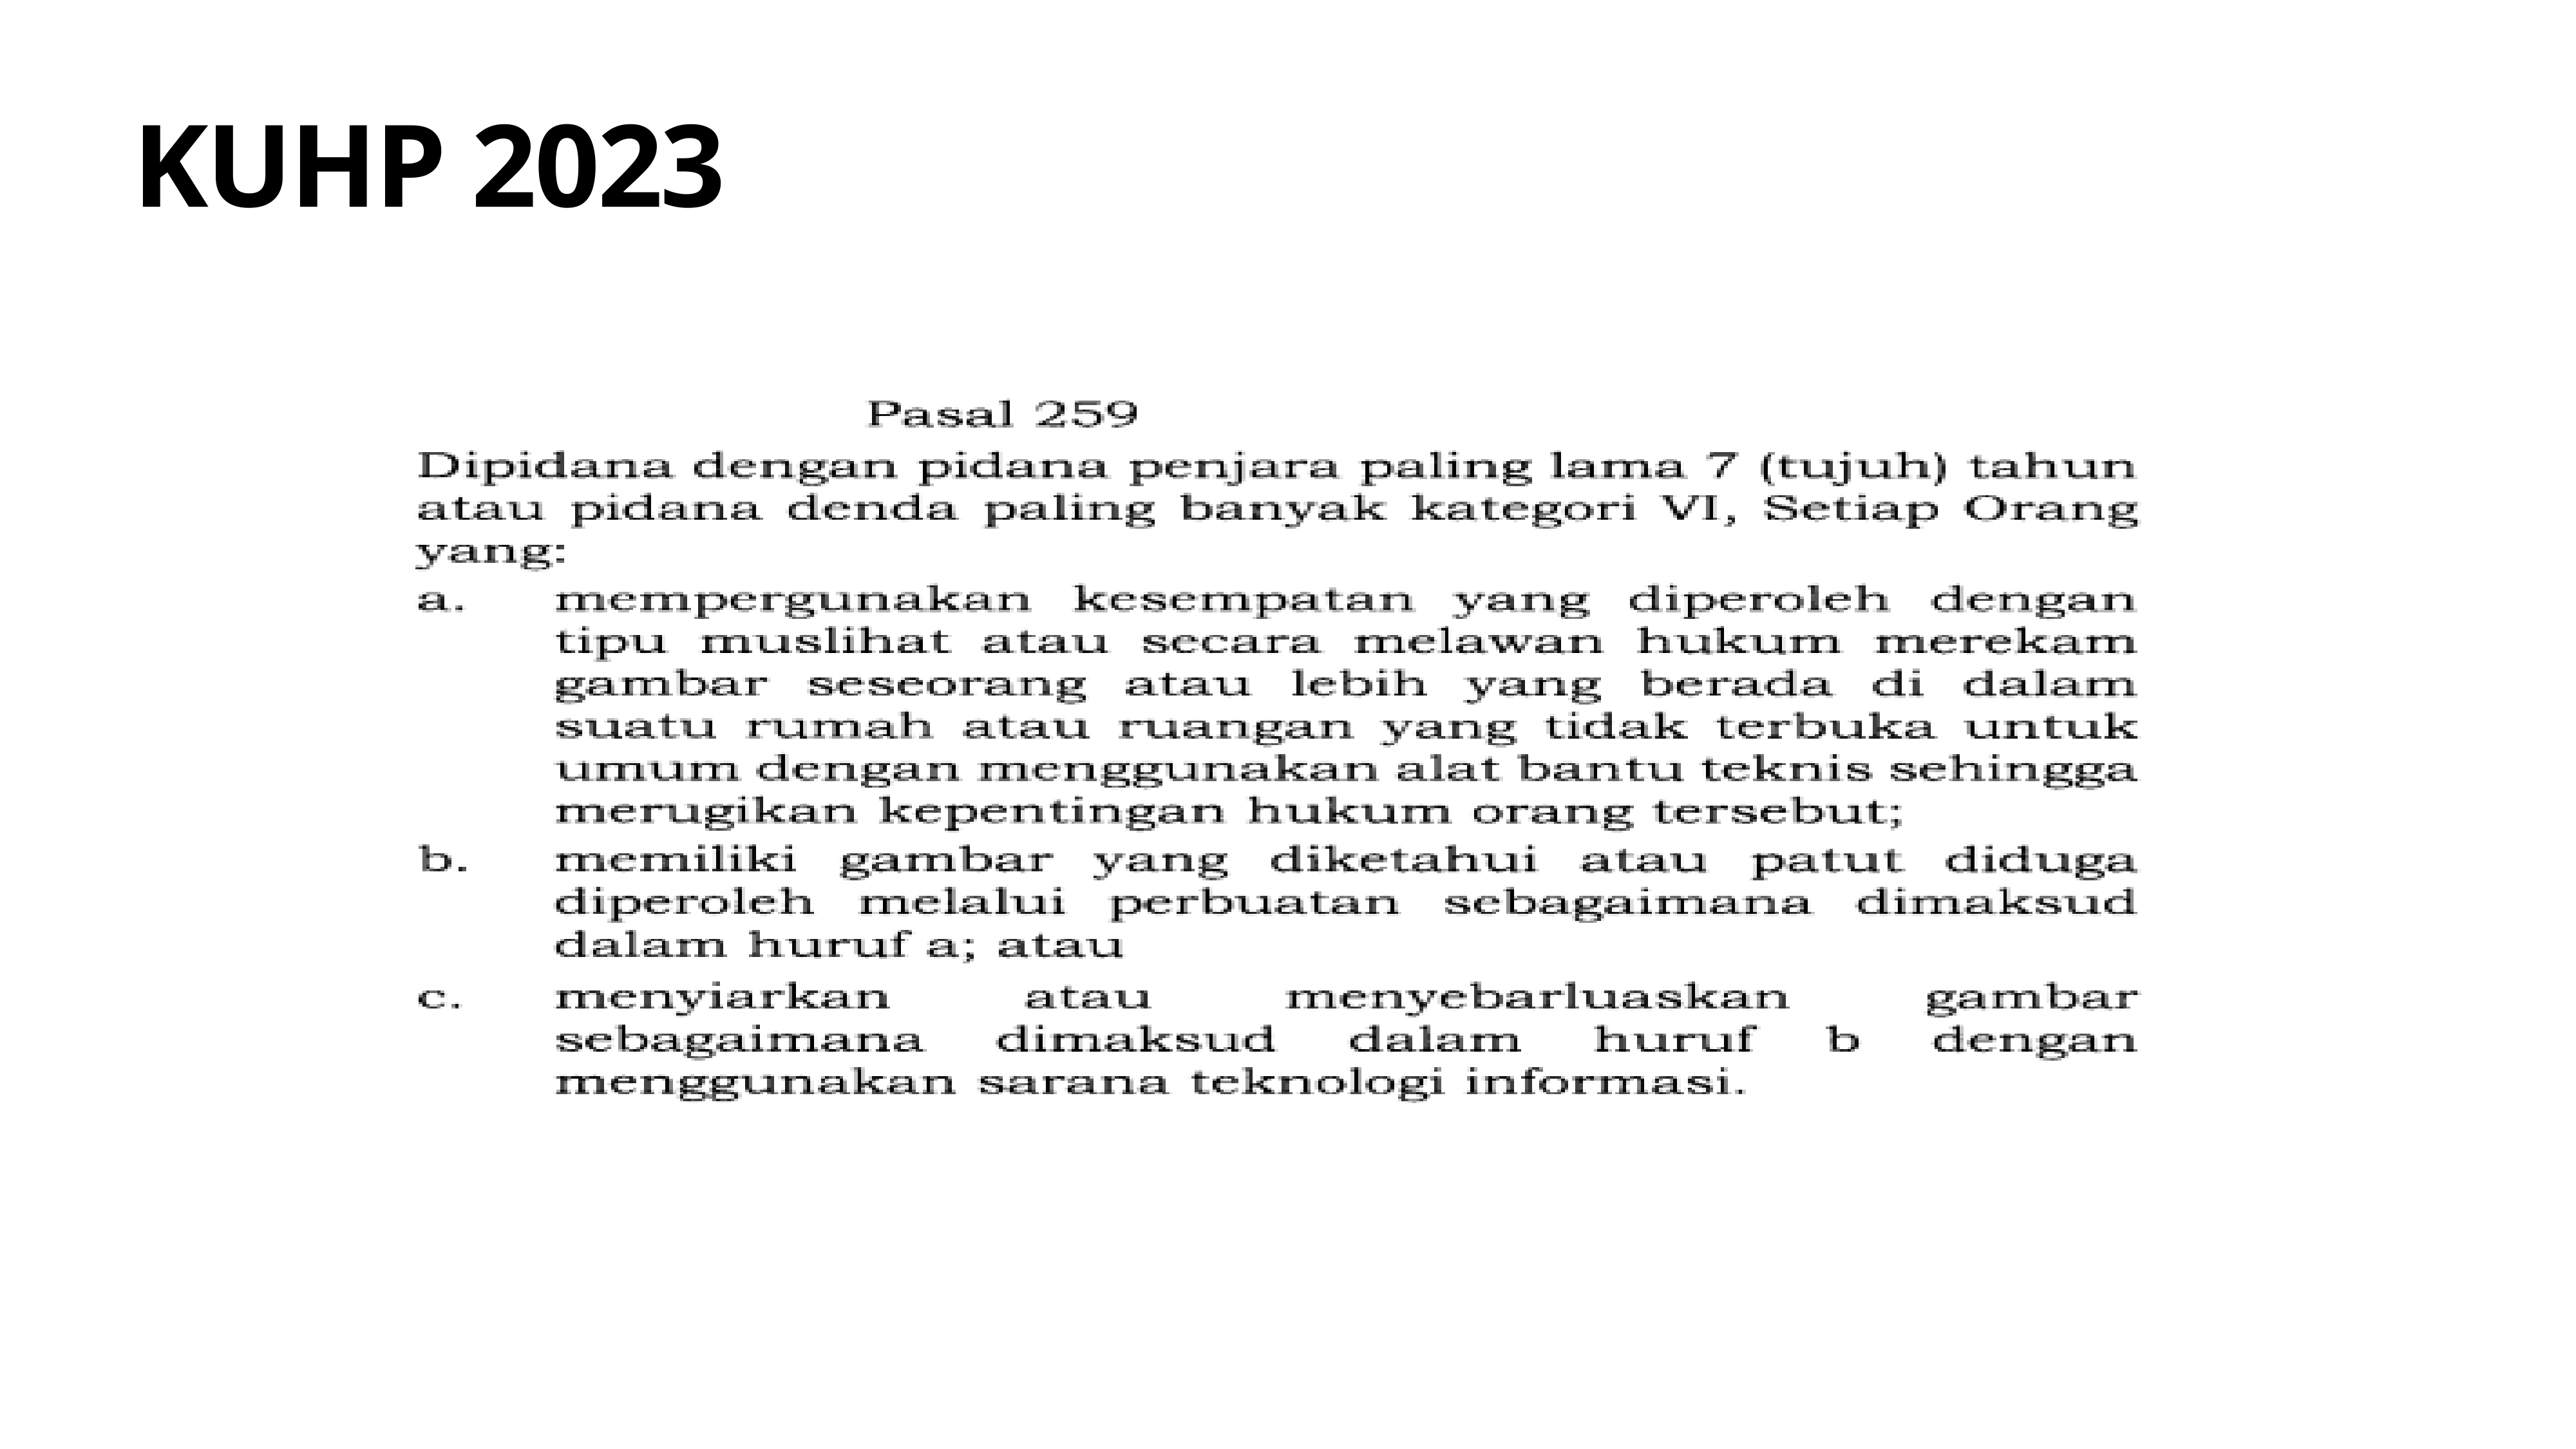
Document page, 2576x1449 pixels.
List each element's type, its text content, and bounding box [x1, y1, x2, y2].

picture [184, 367, 2360, 1128]
title KUHP 2023 [127, 113, 2449, 266]
